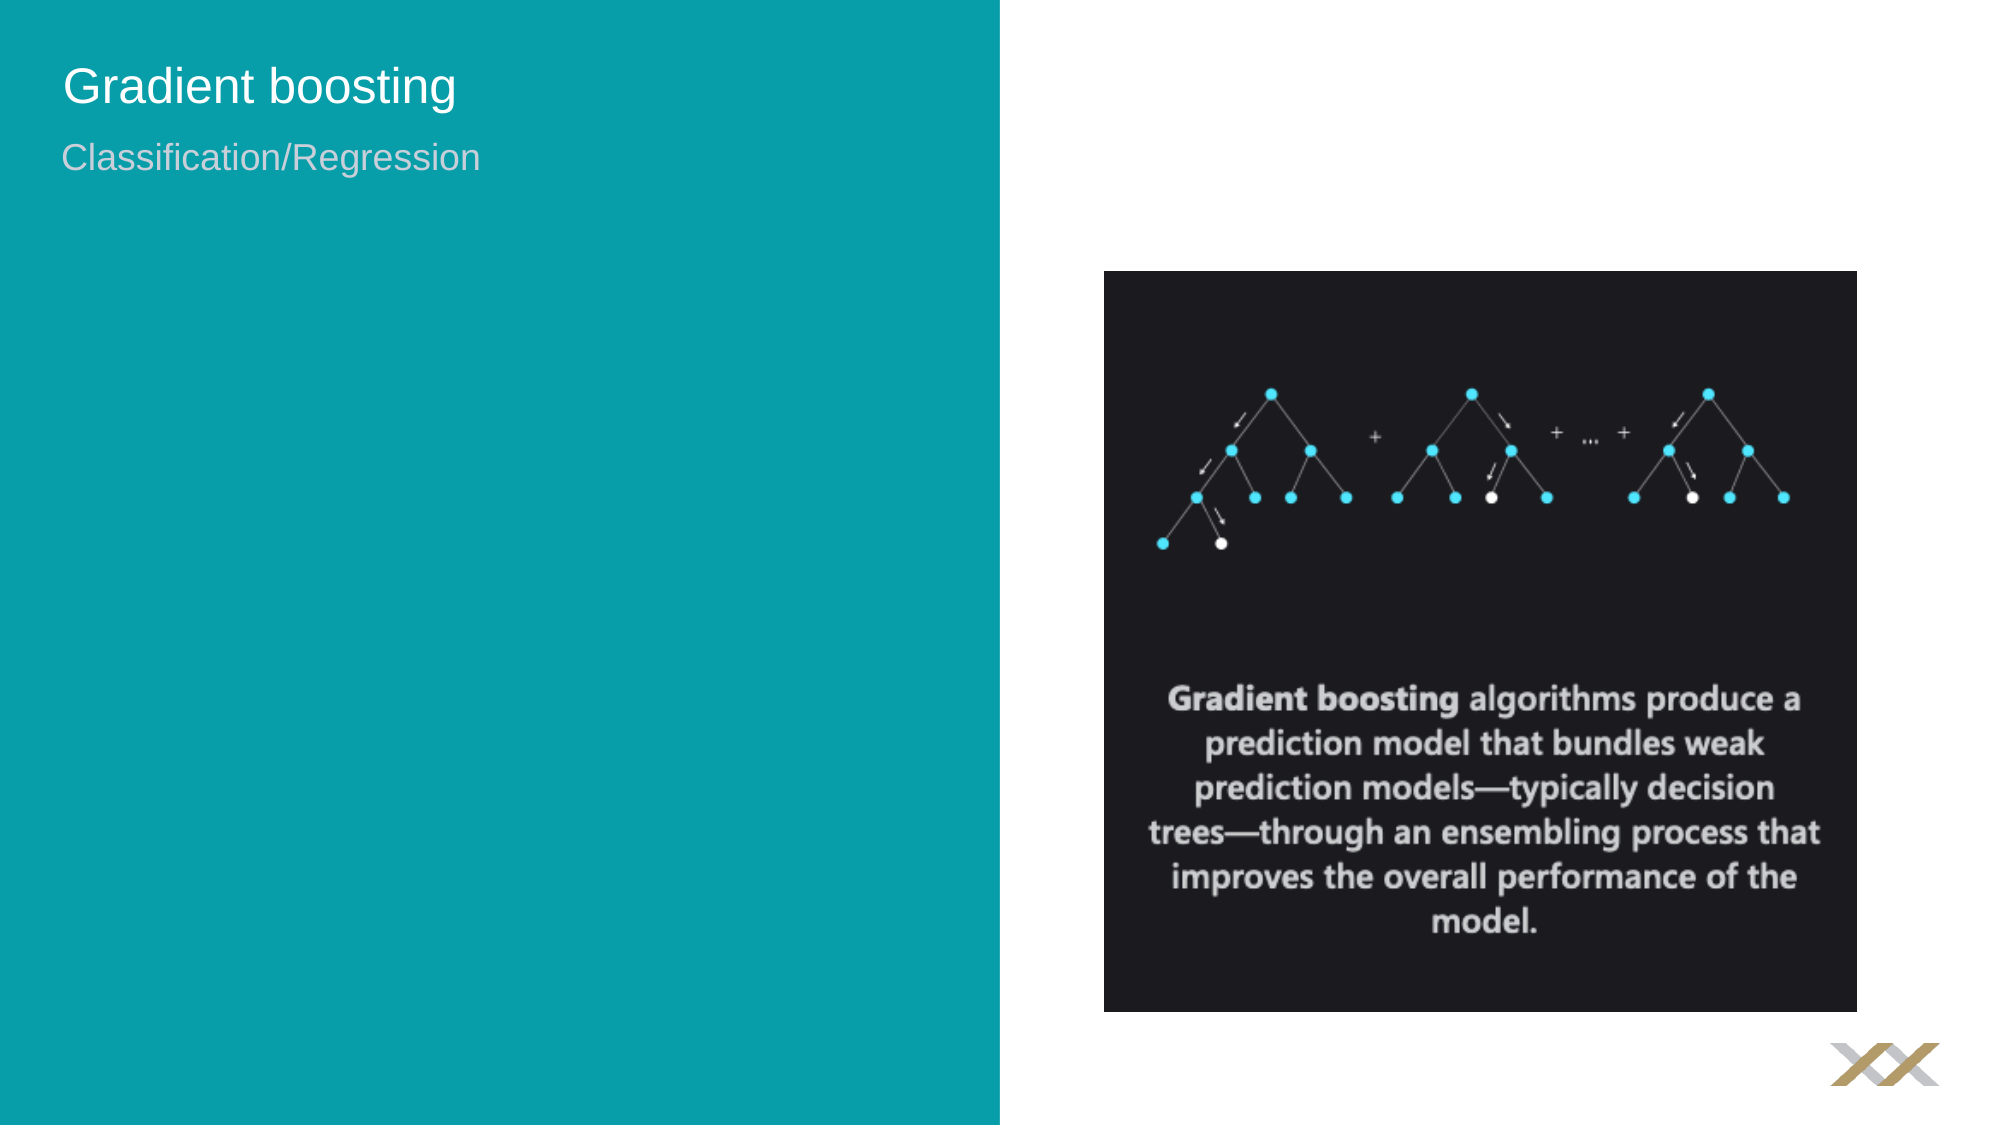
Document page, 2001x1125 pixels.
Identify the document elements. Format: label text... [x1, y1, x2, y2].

list Classification/Regression [60, 120, 1000, 195]
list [1104, 271, 1857, 1012]
picture [1830, 1043, 1940, 1086]
title Gradient boosting [62, 60, 1000, 120]
